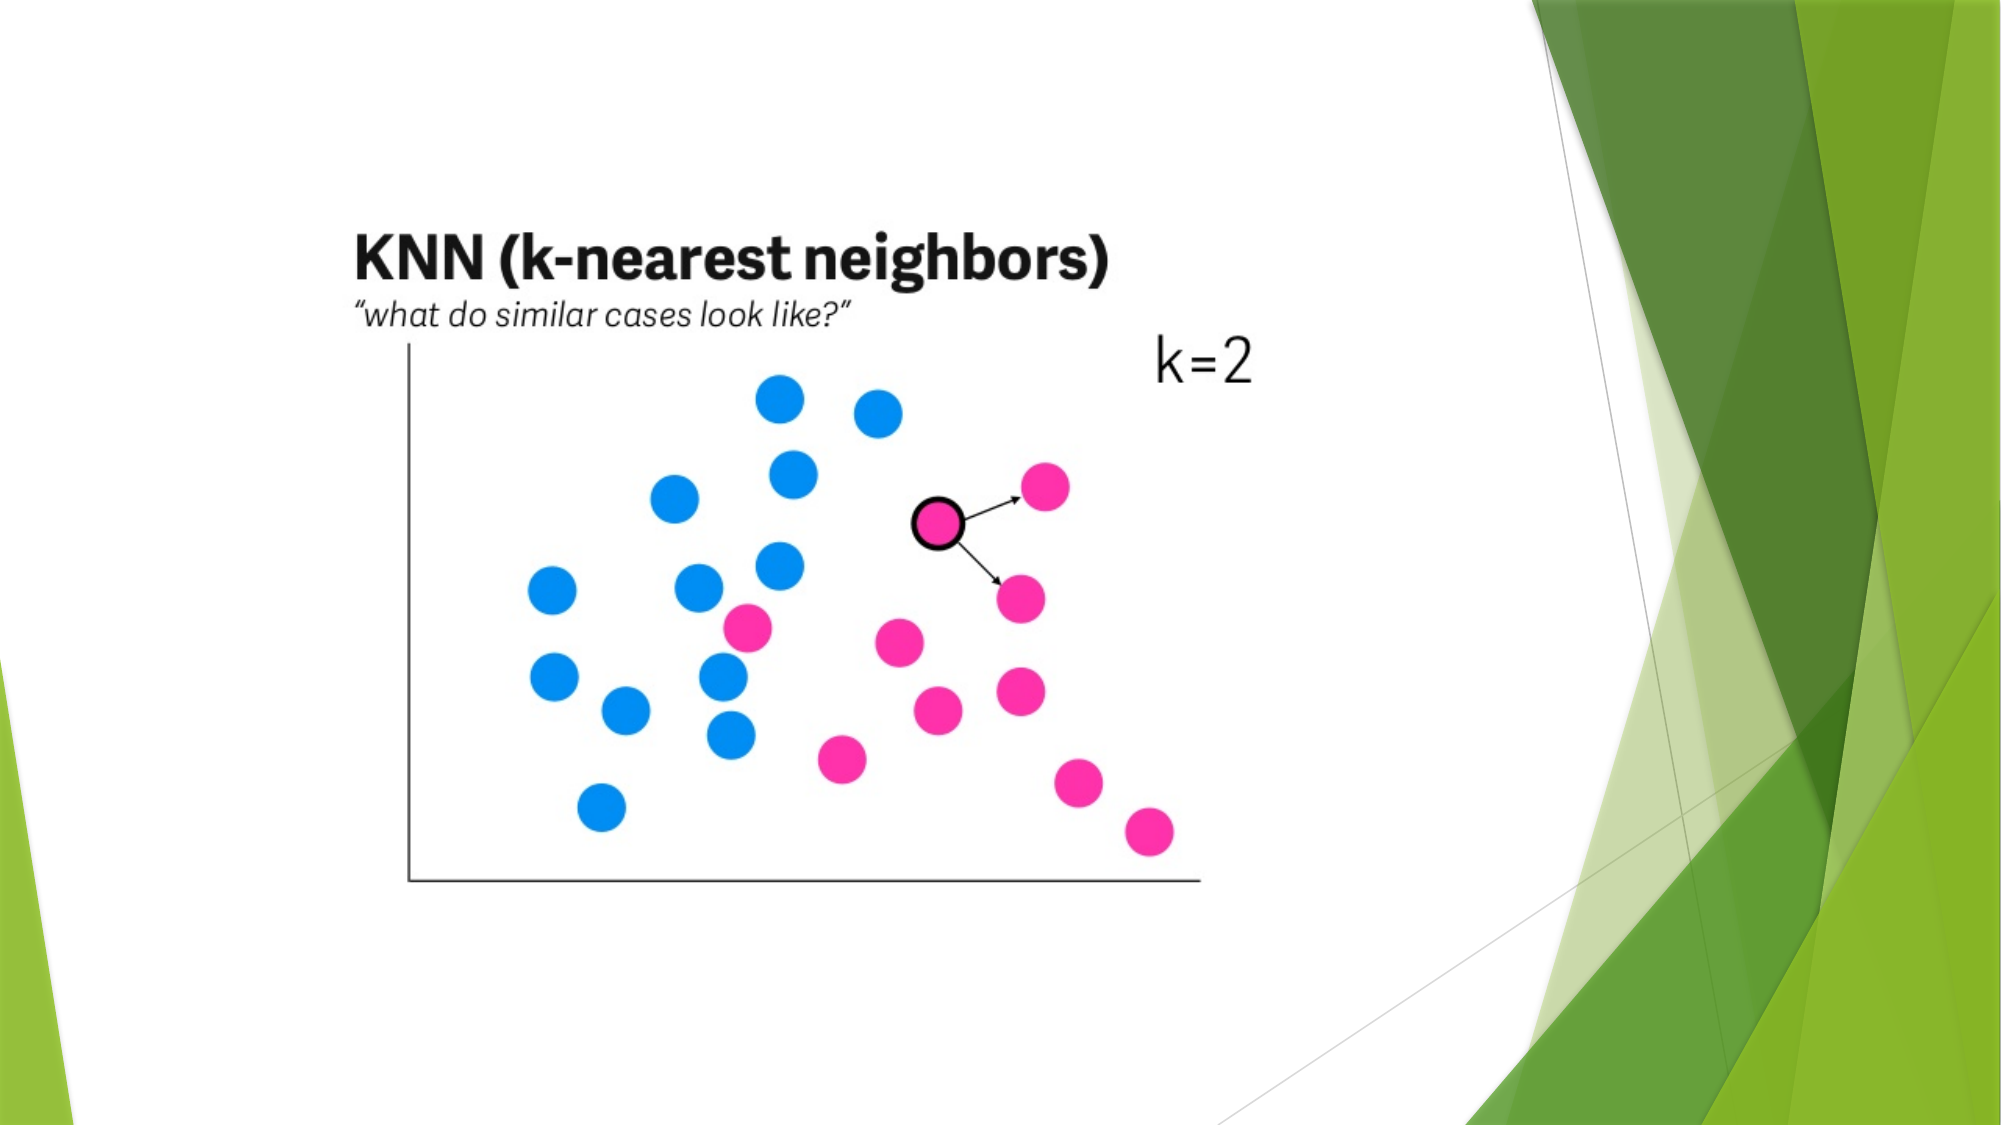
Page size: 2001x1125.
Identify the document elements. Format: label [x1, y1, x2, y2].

picture [305, 195, 1304, 945]
